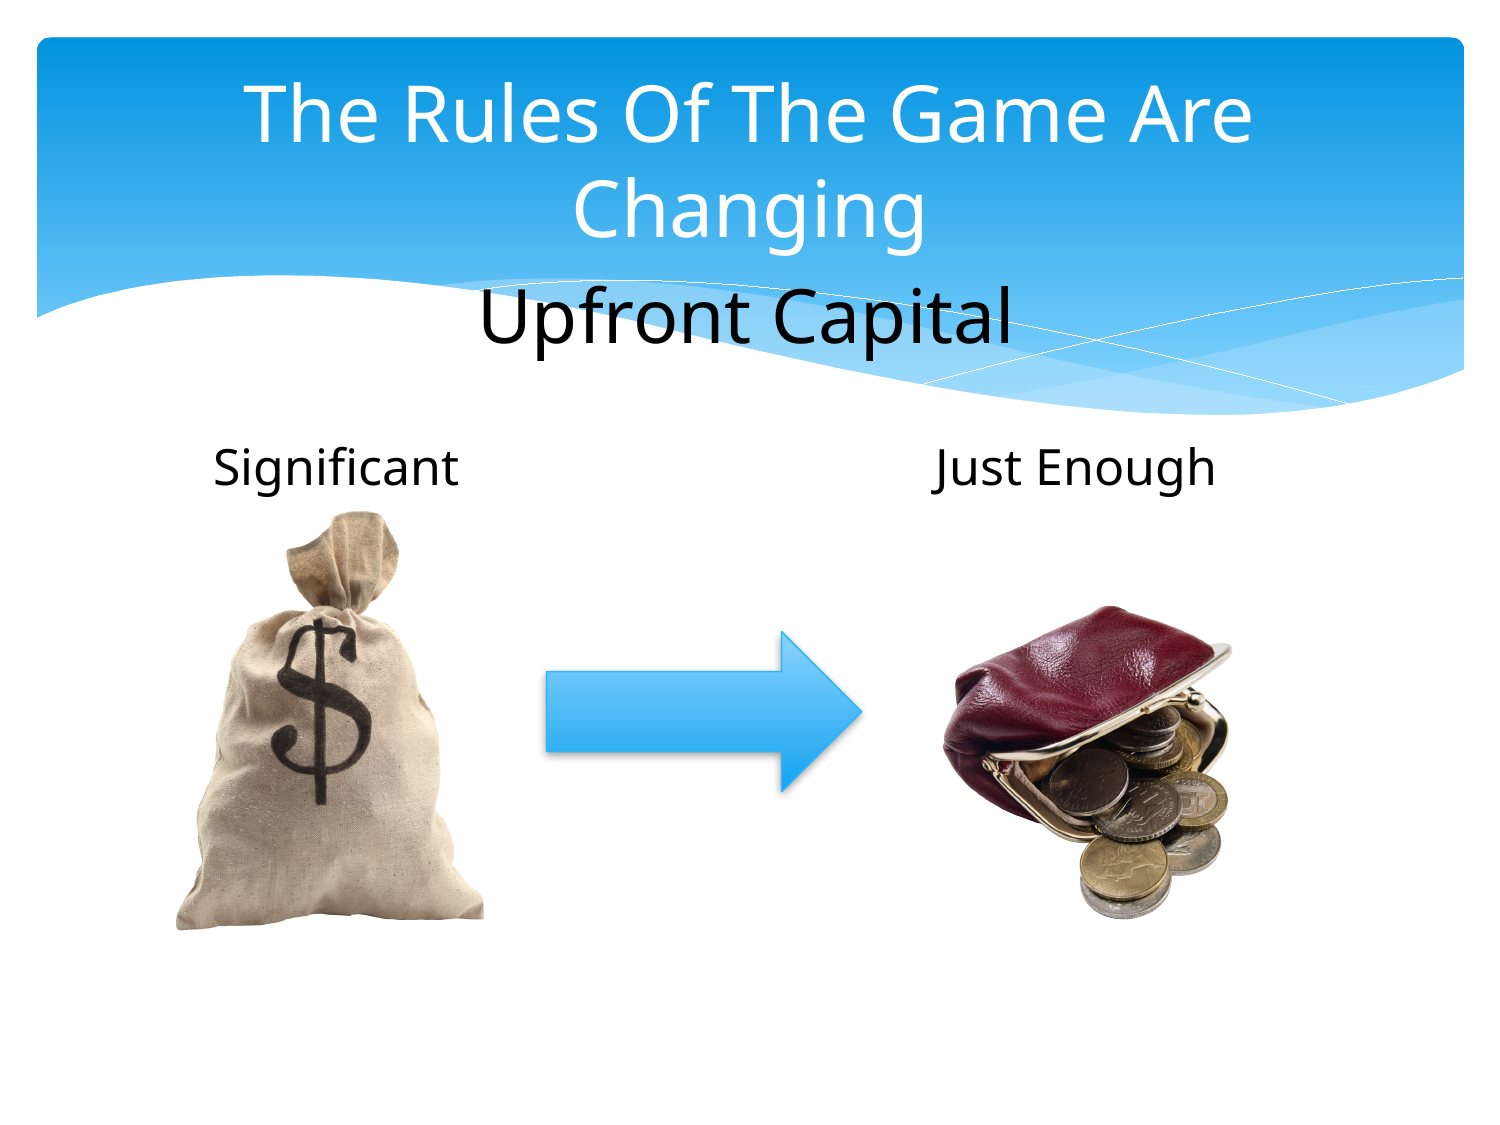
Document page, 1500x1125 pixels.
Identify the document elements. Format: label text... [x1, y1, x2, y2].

text_box [545, 630, 863, 793]
text_box Significant [198, 427, 475, 501]
picture [936, 599, 1239, 927]
title The Rules Of The Game Are Changing [75, 55, 1425, 261]
text_box Just Enough [915, 427, 1239, 503]
picture [168, 503, 492, 938]
text_box Upfront Capital [366, 261, 1125, 366]
